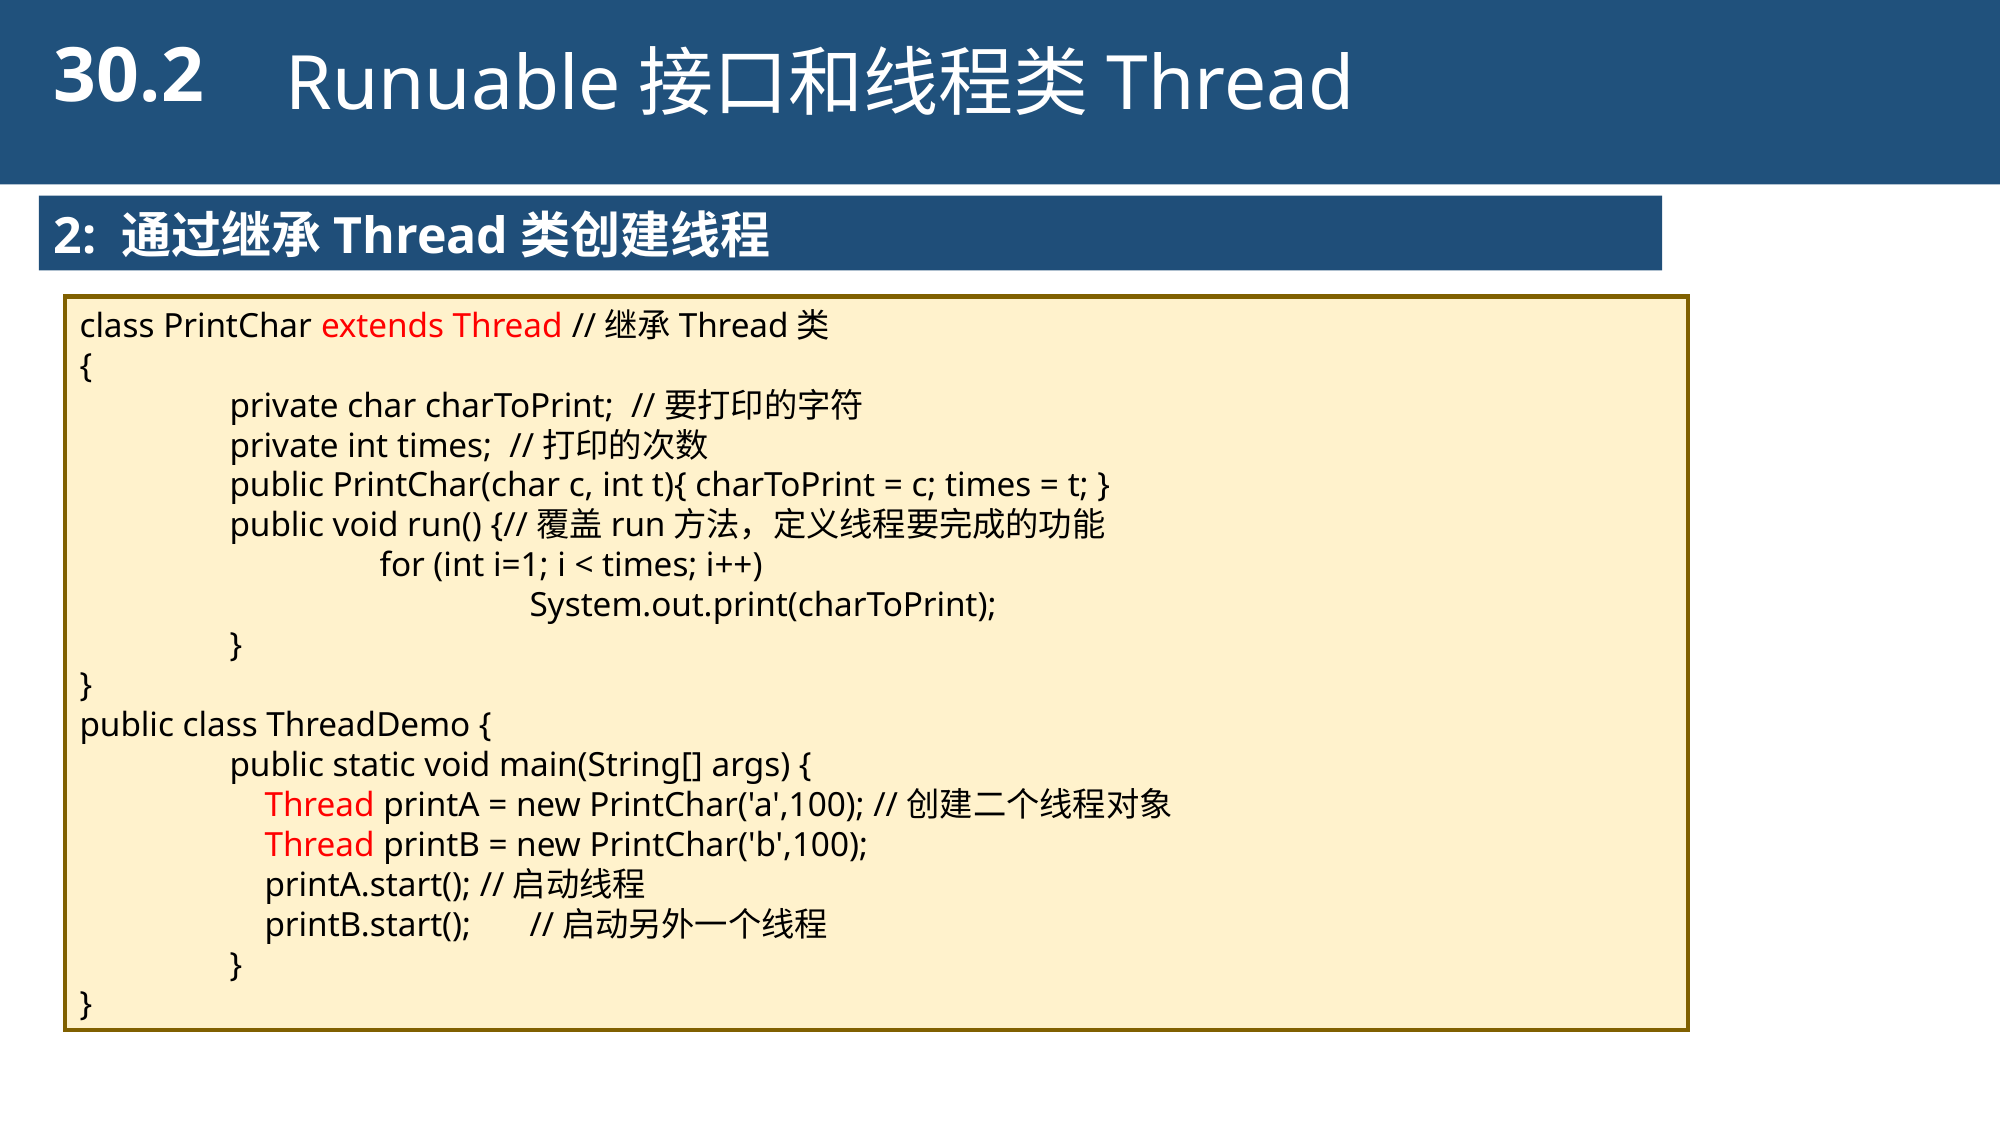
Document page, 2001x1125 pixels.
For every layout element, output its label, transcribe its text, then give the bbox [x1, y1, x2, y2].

text_box class PrintChar extends Thread //继承Thread类 { private char charToPrint; //要打印的字符 private int times; //打印的次数 public PrintChar(char c, int t){ charToPrint = c; times = t; } public void run() {//覆盖run方法，定义线程要完成的功能 for (int i=1; i < times; i++) System.out.print(charToPrint); } } public class ThreadDemo { public static void main(String[] args) { Thread printA = new PrintChar('a',100); //创建二个线程对象 Thread printB = new PrintChar('b',100); printA.start(); //启动线程 printB.start(); //启动另外一个线程 } } [64, 296, 1689, 1030]
text_box 2: 通过继承Thread类创建线程 [38, 195, 1663, 271]
list 30.2 [38, 28, 244, 166]
list Runuable接口和线程类Thread [270, 36, 1484, 119]
